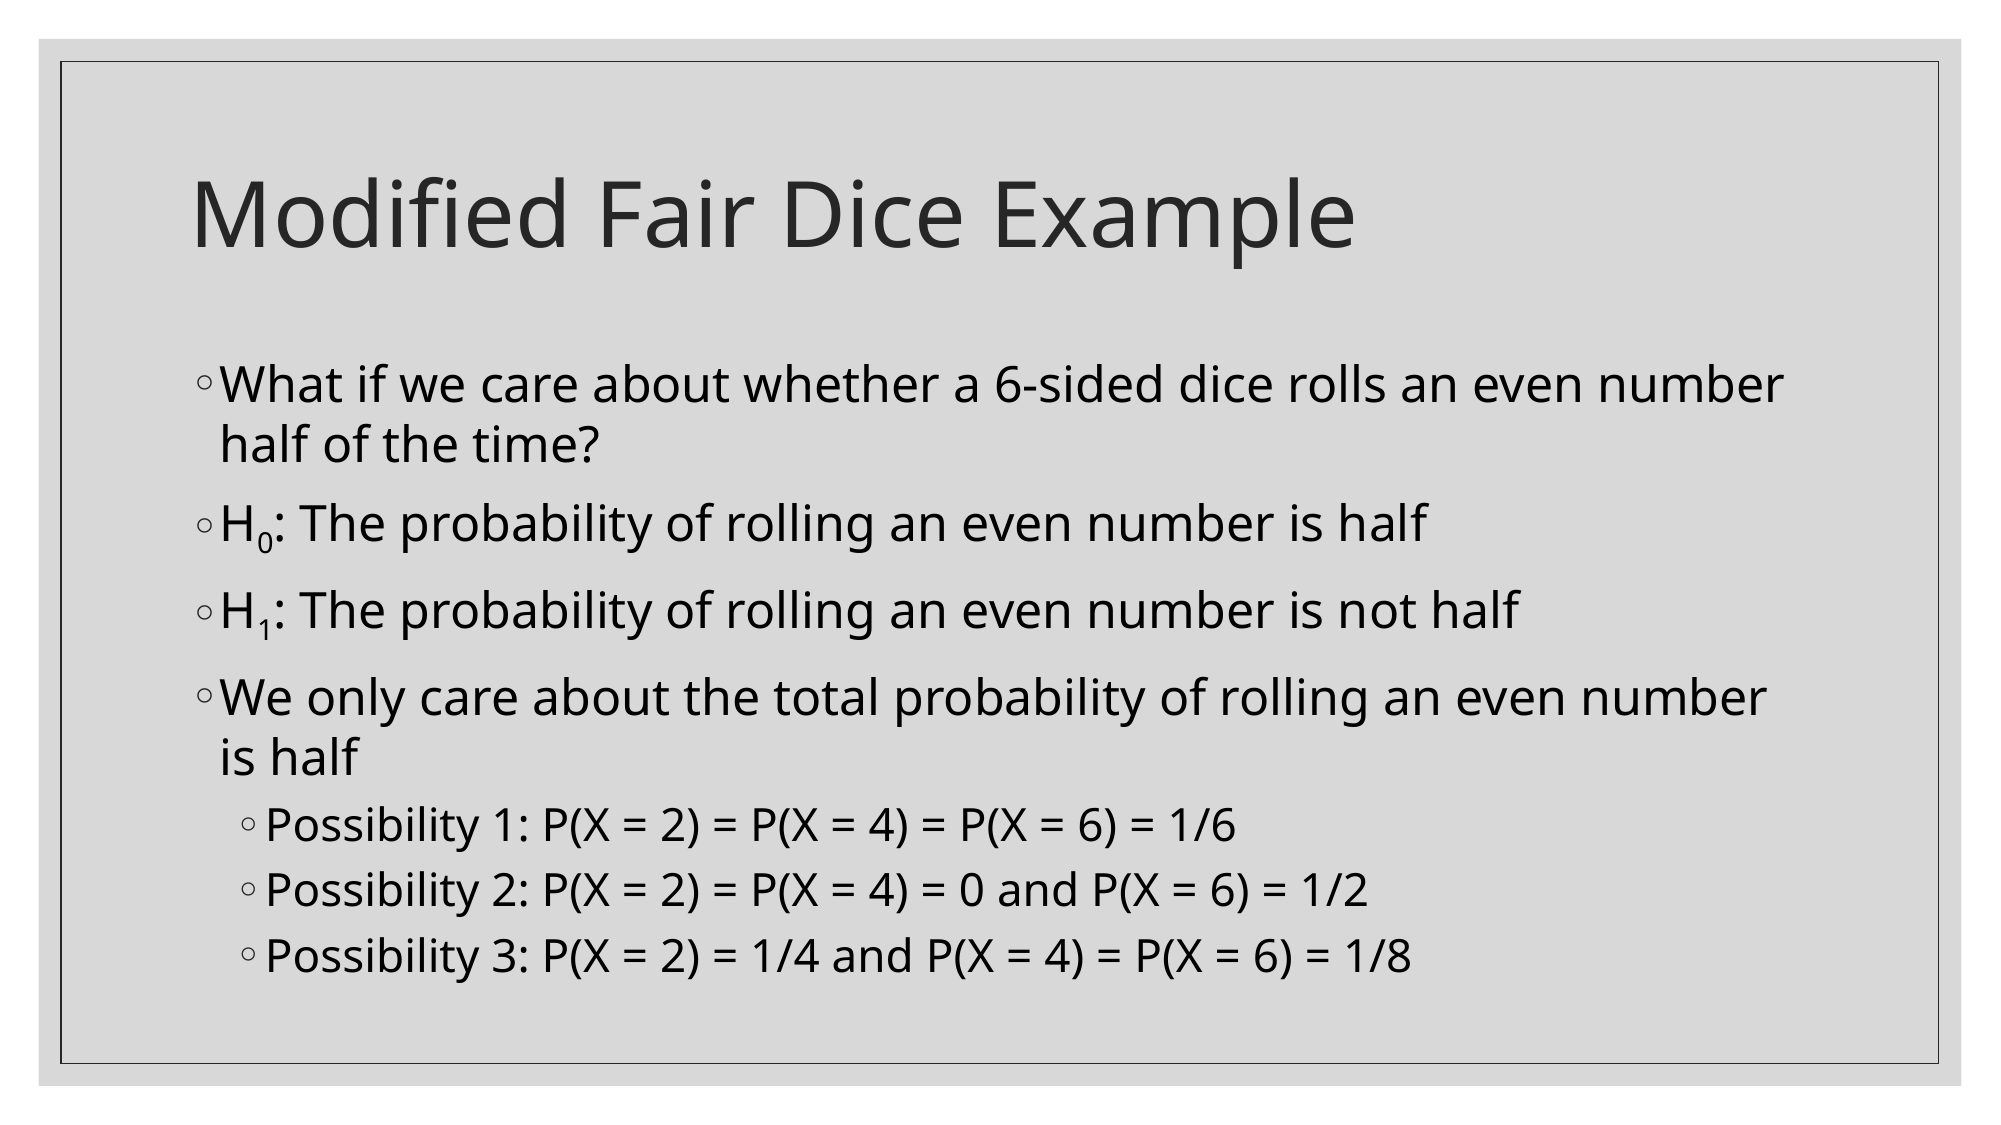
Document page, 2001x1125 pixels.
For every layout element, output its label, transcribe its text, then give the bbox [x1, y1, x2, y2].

list What if we care about whether a 6-sided dice rolls an even number half of the time? H0: The probability of rolling an even number is half H1: The probability of rolling an even number is not half We only care about the total probability of rolling an even number is half Possibility 1: P(X = 2) = P(X = 4) = P(X = 6) = 1/6 Possibility 2: P(X = 2) = P(X = 4) = 0 and P(X = 6) = 1/2 Possibility 3: P(X = 2) = 1/4 and P(X = 4) = P(X = 6) = 1/8 [174, 345, 1825, 977]
title Modified Fair Dice Example [174, 105, 1825, 331]
